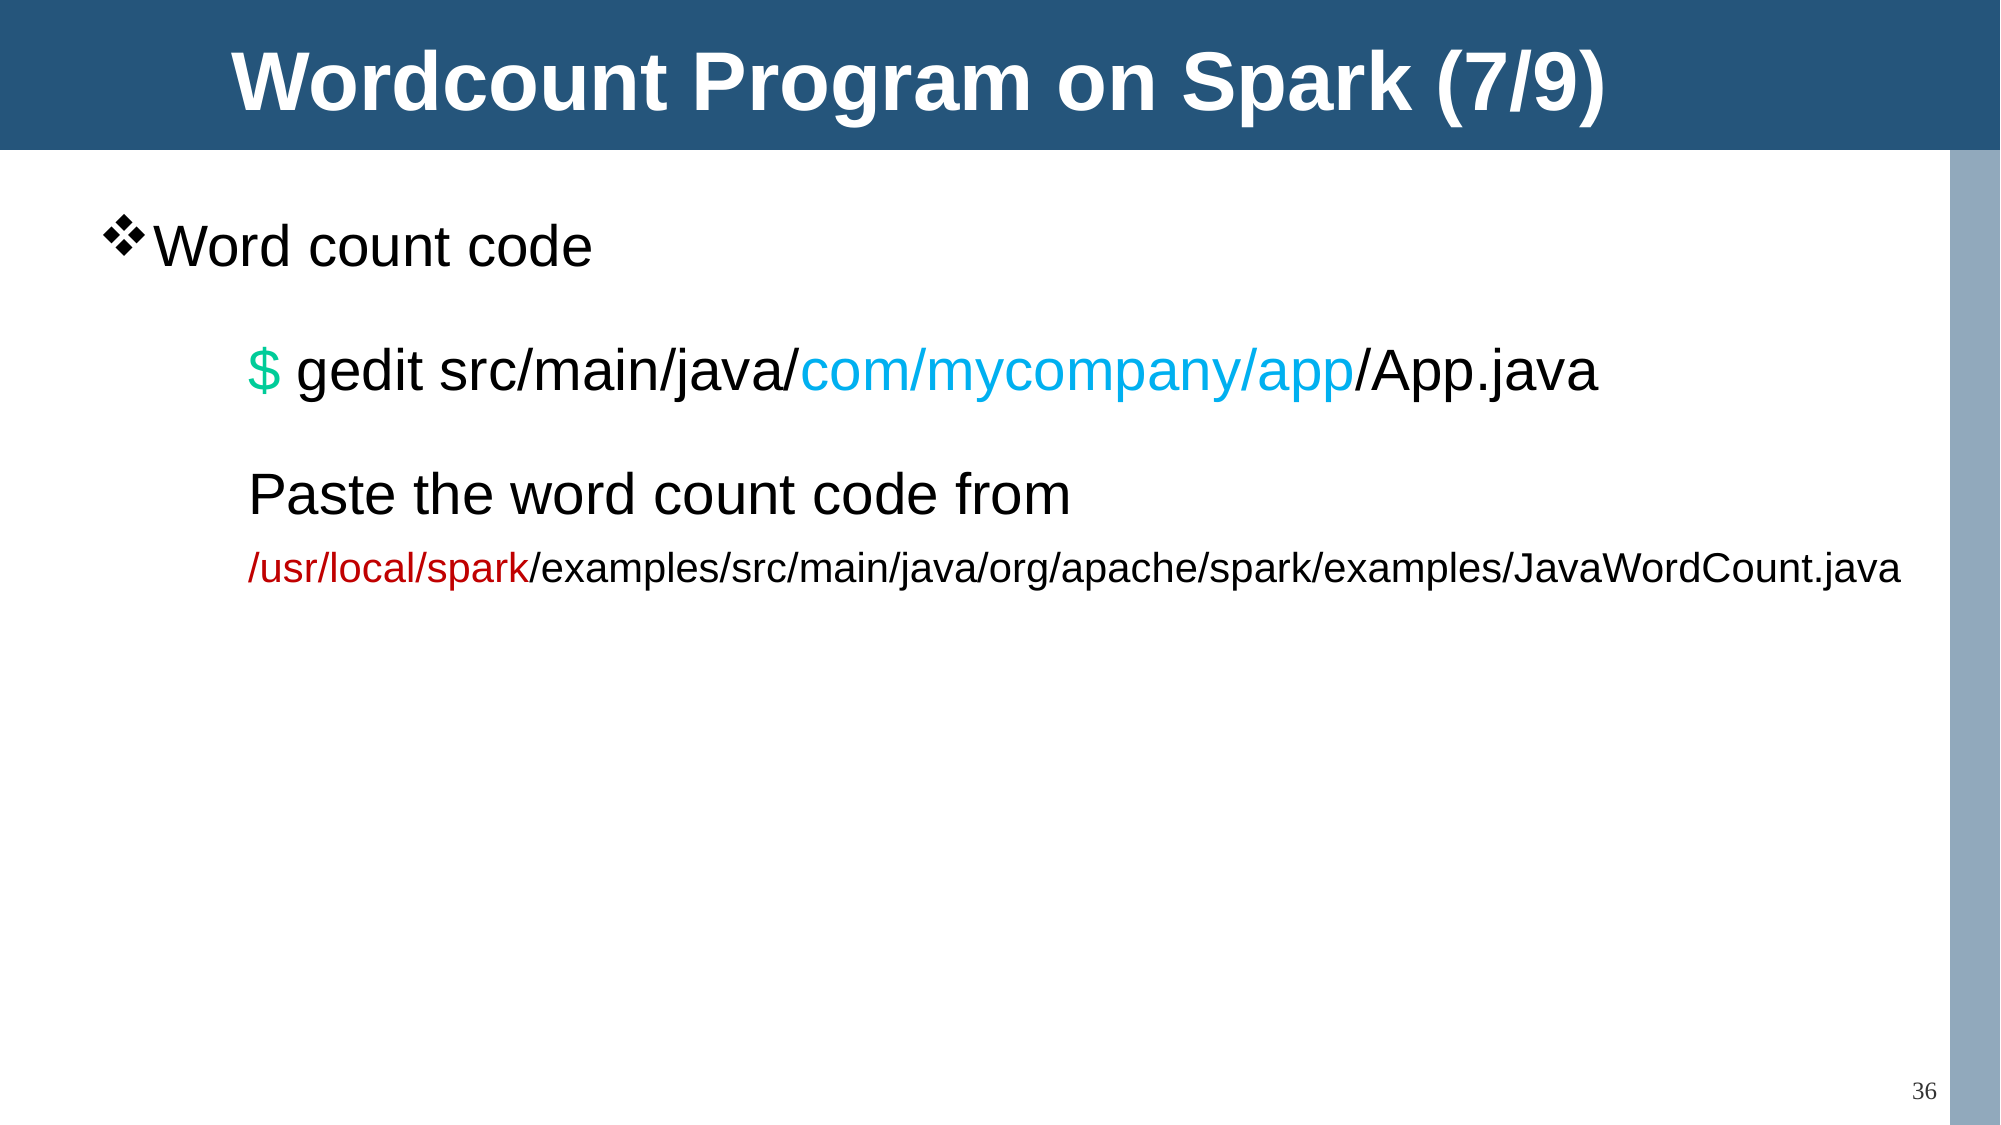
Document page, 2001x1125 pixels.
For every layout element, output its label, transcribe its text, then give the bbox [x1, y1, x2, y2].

text_box Wordcount Program on Spark (7/9) [216, 37, 1767, 118]
slide_number 36 [1833, 1067, 2001, 1110]
text_box Word count code $ gedit src/main/java/com/mycompany/app/App.java Paste the word count code from /usr/local/spark/examples/src/main/java/org/apache/spark/examples/JavaWordCount.java [83, 200, 1925, 1110]
